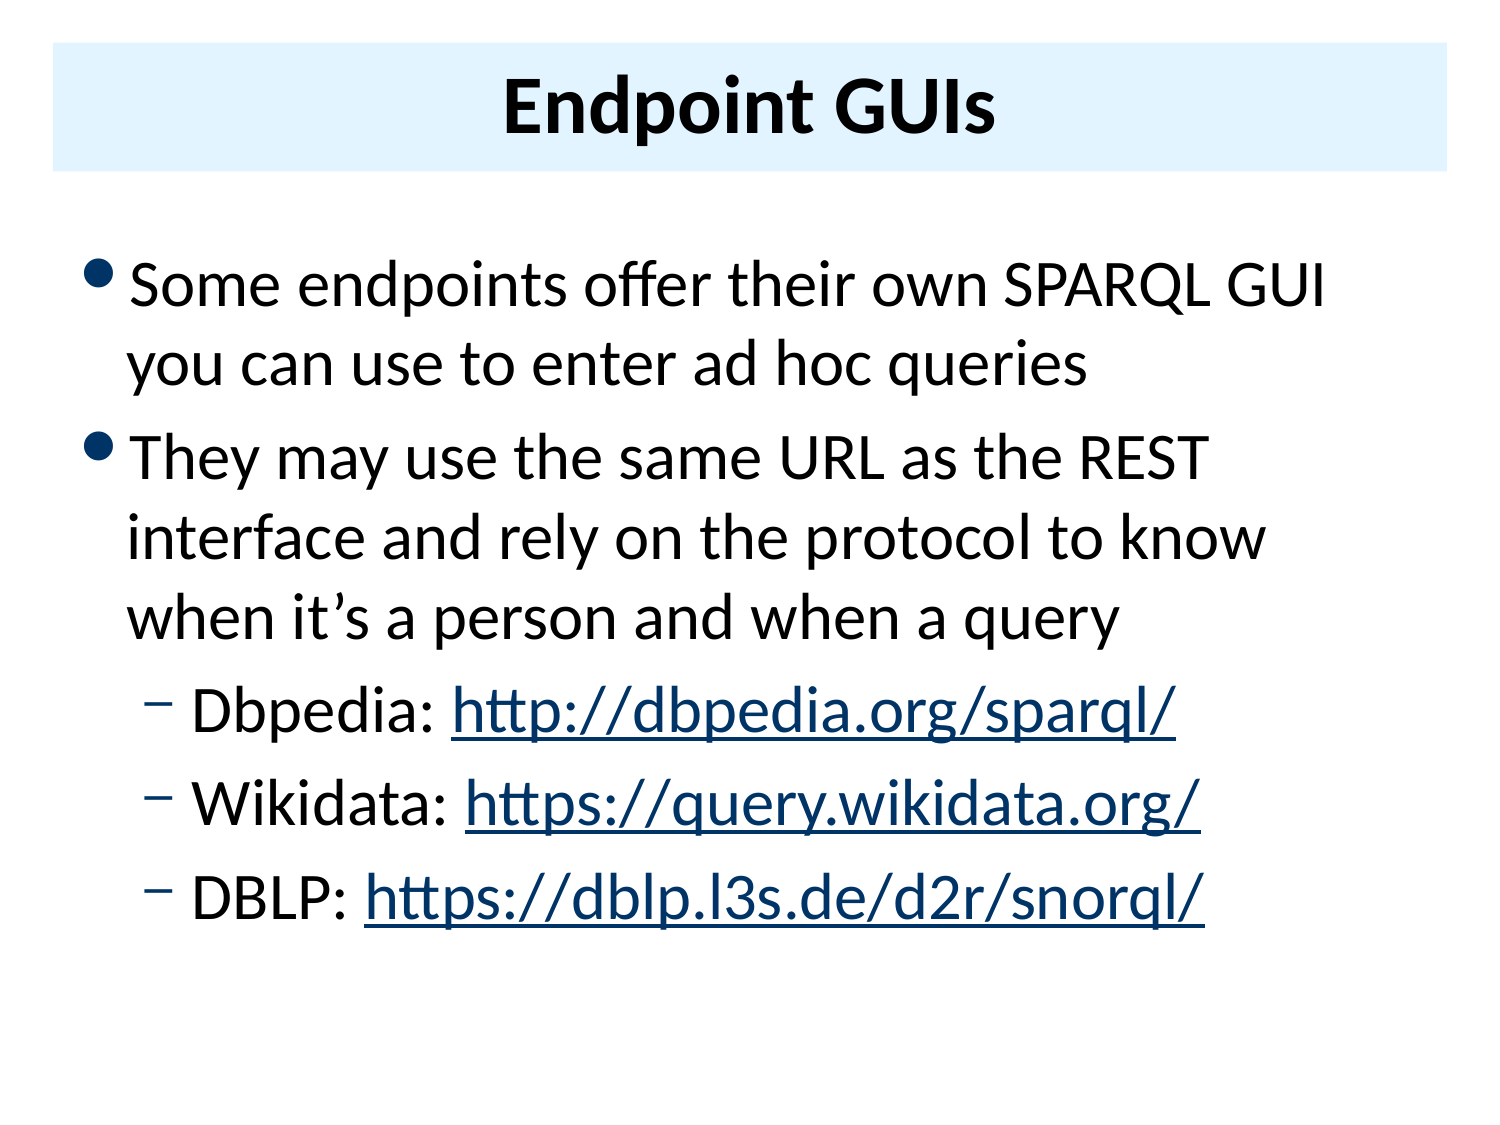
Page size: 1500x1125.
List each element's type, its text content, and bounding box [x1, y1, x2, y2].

list Some endpoints offer their own SPARQL GUI you can use to enter ad hoc queries They may use the same URL as the REST interface and rely on the protocol to know when it’s a person and when a query Dbpedia: http://dbpedia.org/sparql/ Wikidata: https://query.wikidata.org/ DBLP: https://dblp.l3s.de/d2r/snorql/ [64, 231, 1436, 1047]
title Endpoint GUIs [53, 42, 1447, 172]
